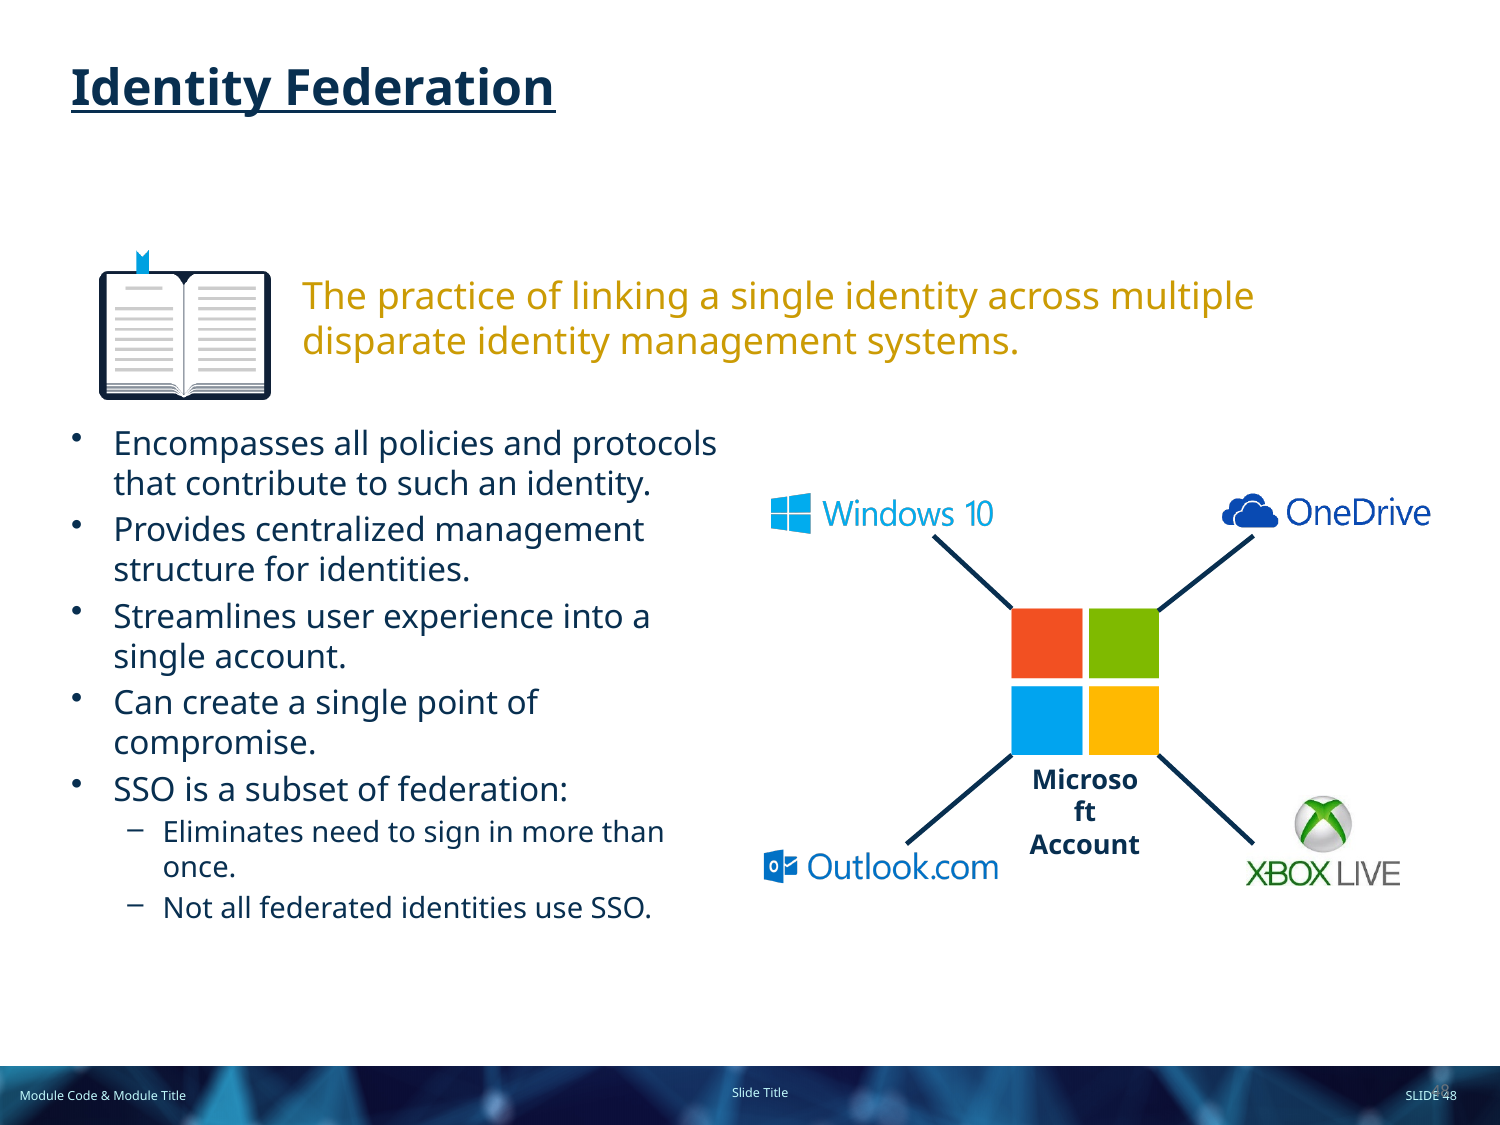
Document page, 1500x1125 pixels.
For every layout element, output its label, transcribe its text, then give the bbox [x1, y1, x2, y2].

picture [0, 1066, 1500, 1125]
title Identity Federation [56, 16, 1444, 155]
picture [99, 250, 271, 401]
text_box The practice of linking a single identity across multiple disparate identity management systems. [287, 264, 1432, 390]
slide_number 48 [1407, 1067, 1450, 1113]
list Encompasses all policies and protocols that contribute to such an identity. Provides centralized management structure for identities. Streamlines user experience into a single account. Can create a single point of compromise. SSO is a subset of federation: Eliminates need to sign in more than once. Not all federated identities use SSO. [56, 414, 751, 1021]
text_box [748, 474, 1448, 911]
